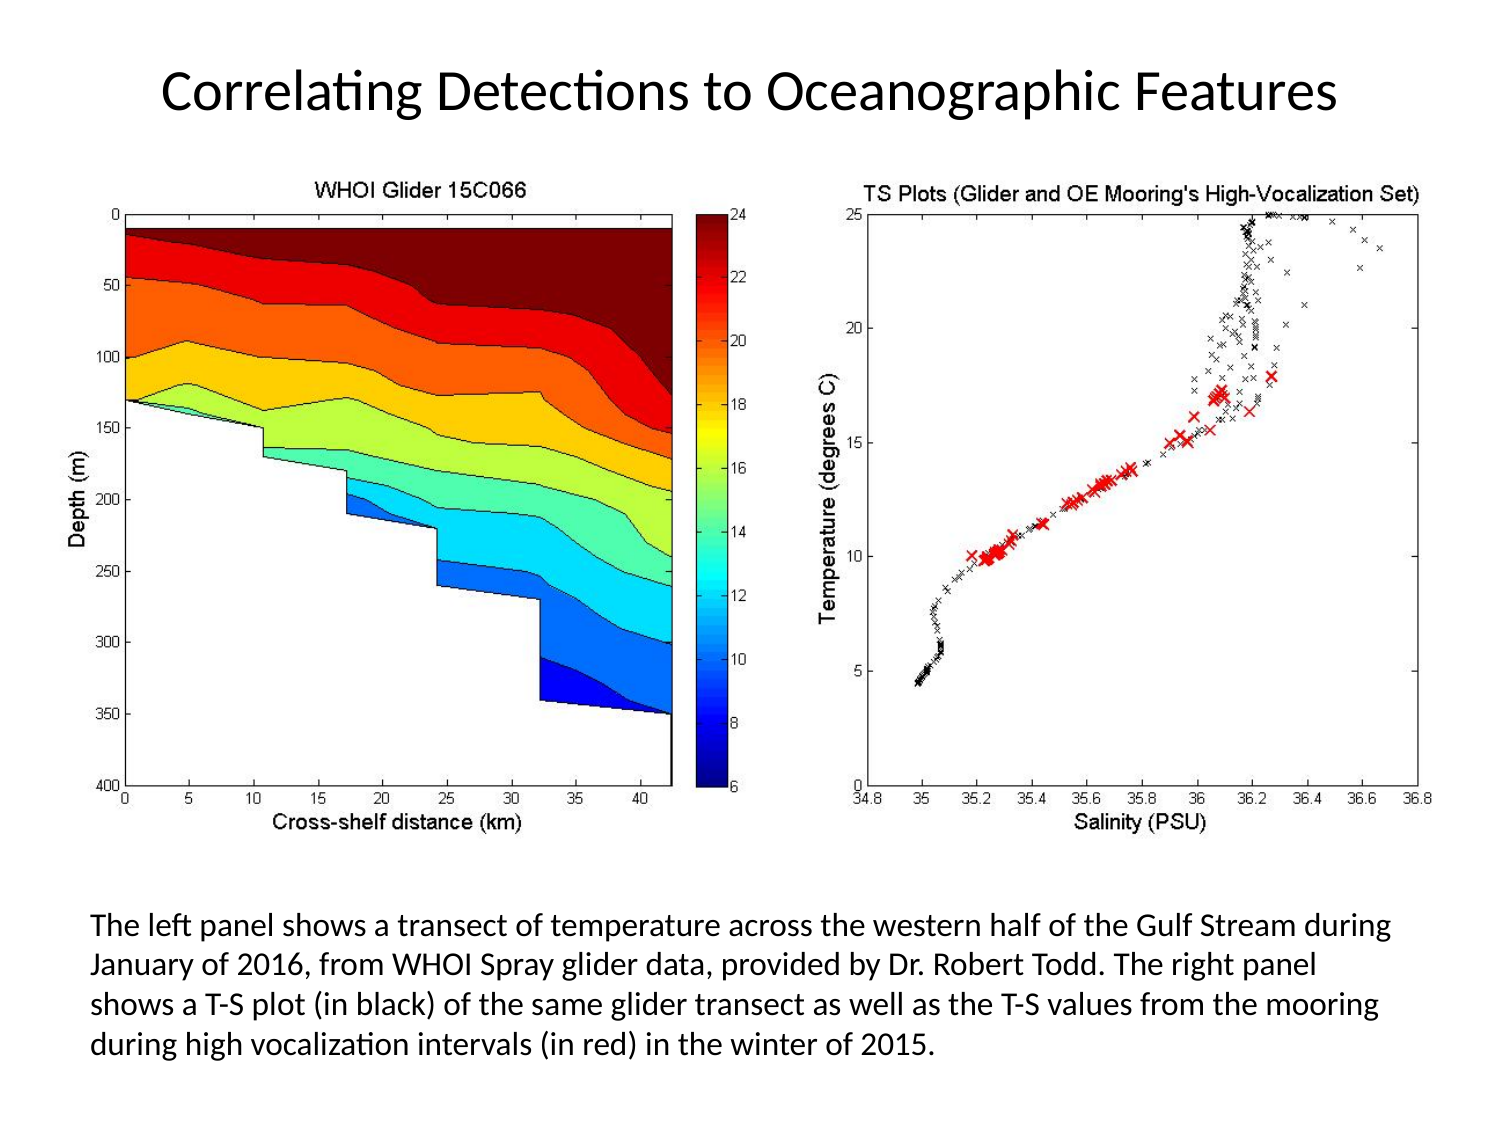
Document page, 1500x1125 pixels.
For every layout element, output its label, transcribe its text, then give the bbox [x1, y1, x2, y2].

picture [0, 162, 1500, 863]
title Correlating Detections to Oceanographic Features [112, 37, 1388, 138]
subtitle The left panel shows a transect of temperature across the western half of the Gulf Stream during January of 2016, from WHOI Spray glider data, provided by Dr. Robert Todd. The right panel shows a T-S plot (in black) of the same glider transect as well as the T-S values from the mooring during high vocalization intervals (in red) in the winter of 2015. [75, 895, 1425, 1100]
